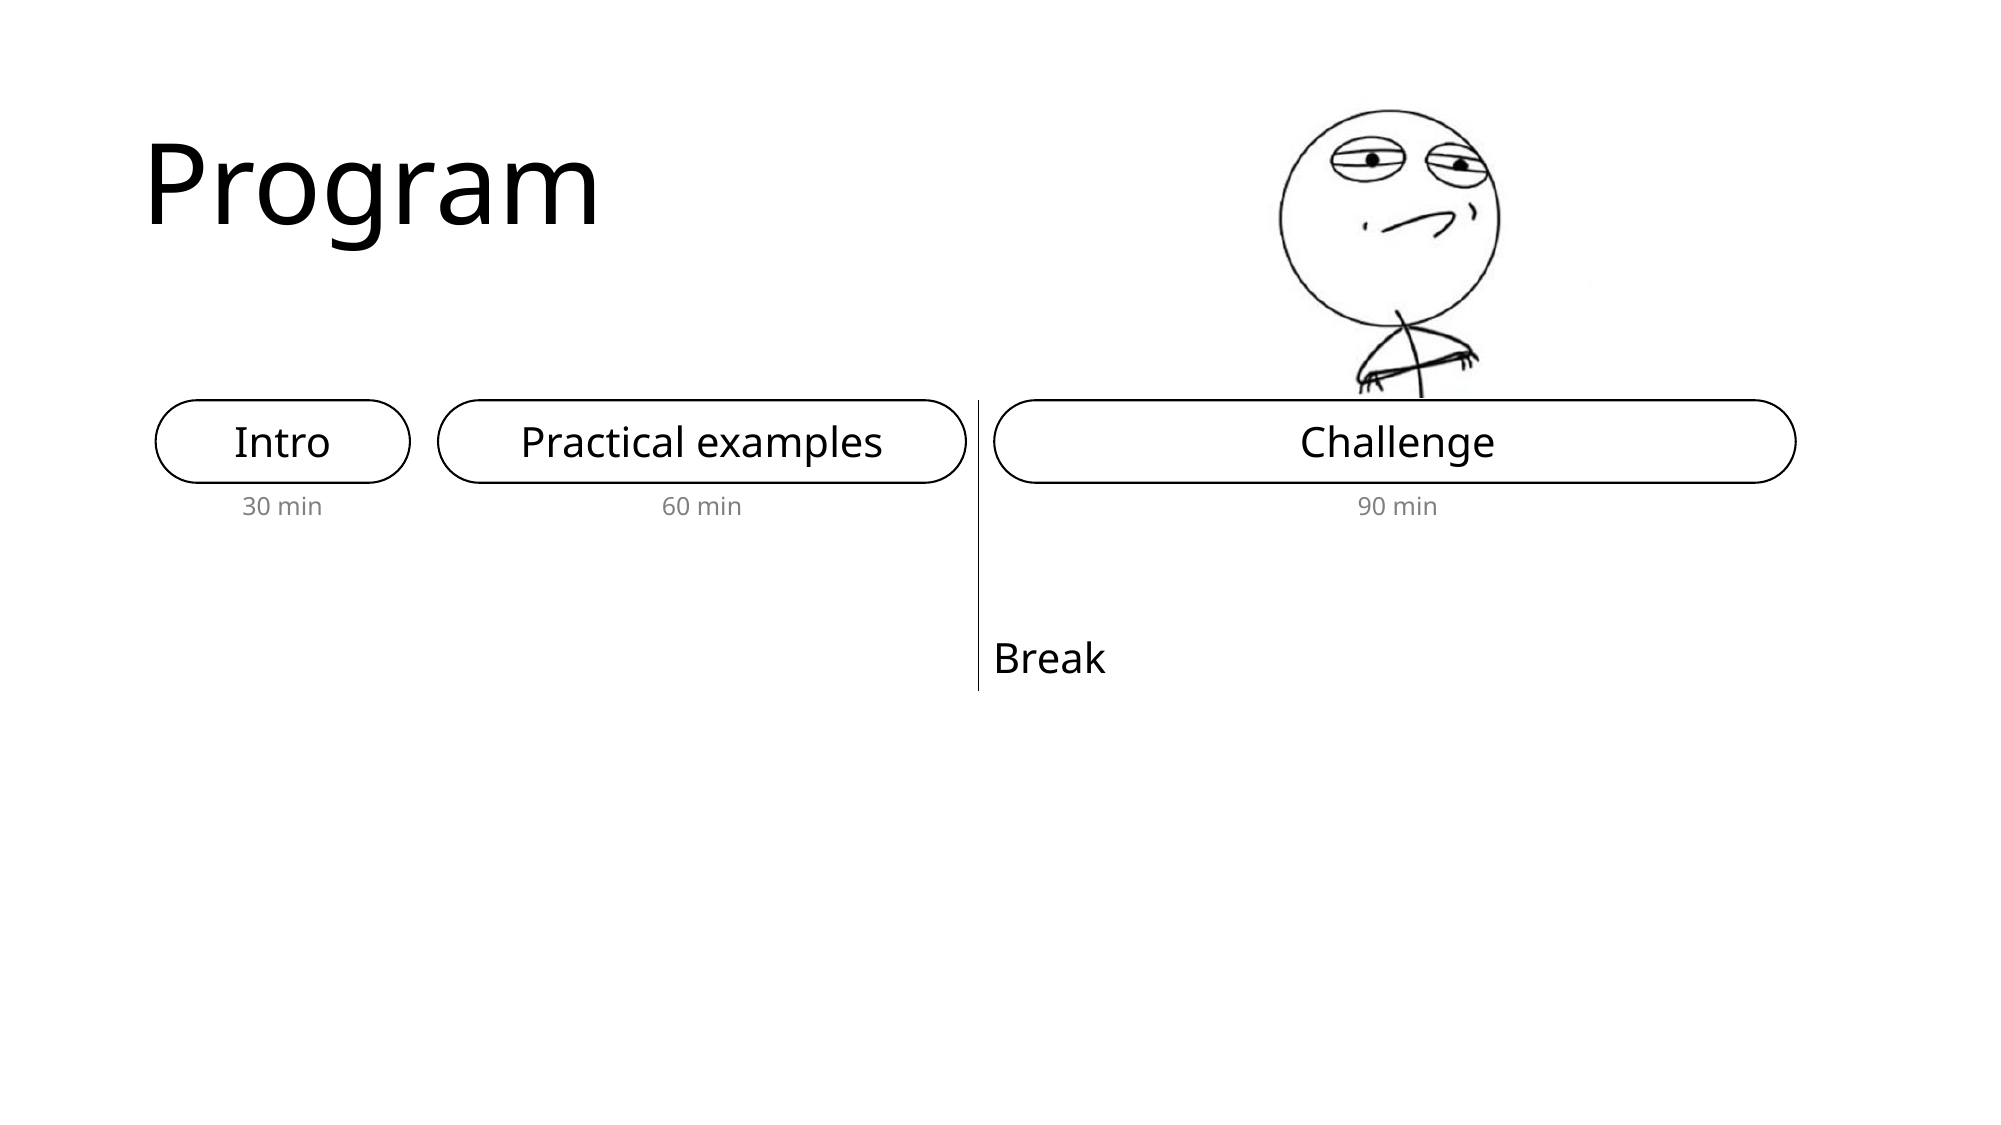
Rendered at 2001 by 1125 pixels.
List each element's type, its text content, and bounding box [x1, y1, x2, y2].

text_box [171, 399, 395, 408]
text_box Intro [155, 408, 410, 474]
text_box Program [126, 104, 1129, 255]
text_box 60 min [574, 482, 830, 528]
text_box Challenge [999, 408, 1796, 474]
text_box [1009, 399, 1781, 408]
text_box 90 min [1270, 482, 1526, 528]
text_box Break [979, 624, 1775, 690]
text_box 30 min [155, 482, 410, 528]
text_box [452, 474, 952, 484]
text_box [1008, 474, 1782, 484]
picture [1129, 43, 1666, 398]
text_box Practical examples [438, 408, 966, 474]
text_box [993, 420, 999, 463]
text_box [169, 474, 396, 482]
text_box [453, 399, 951, 408]
